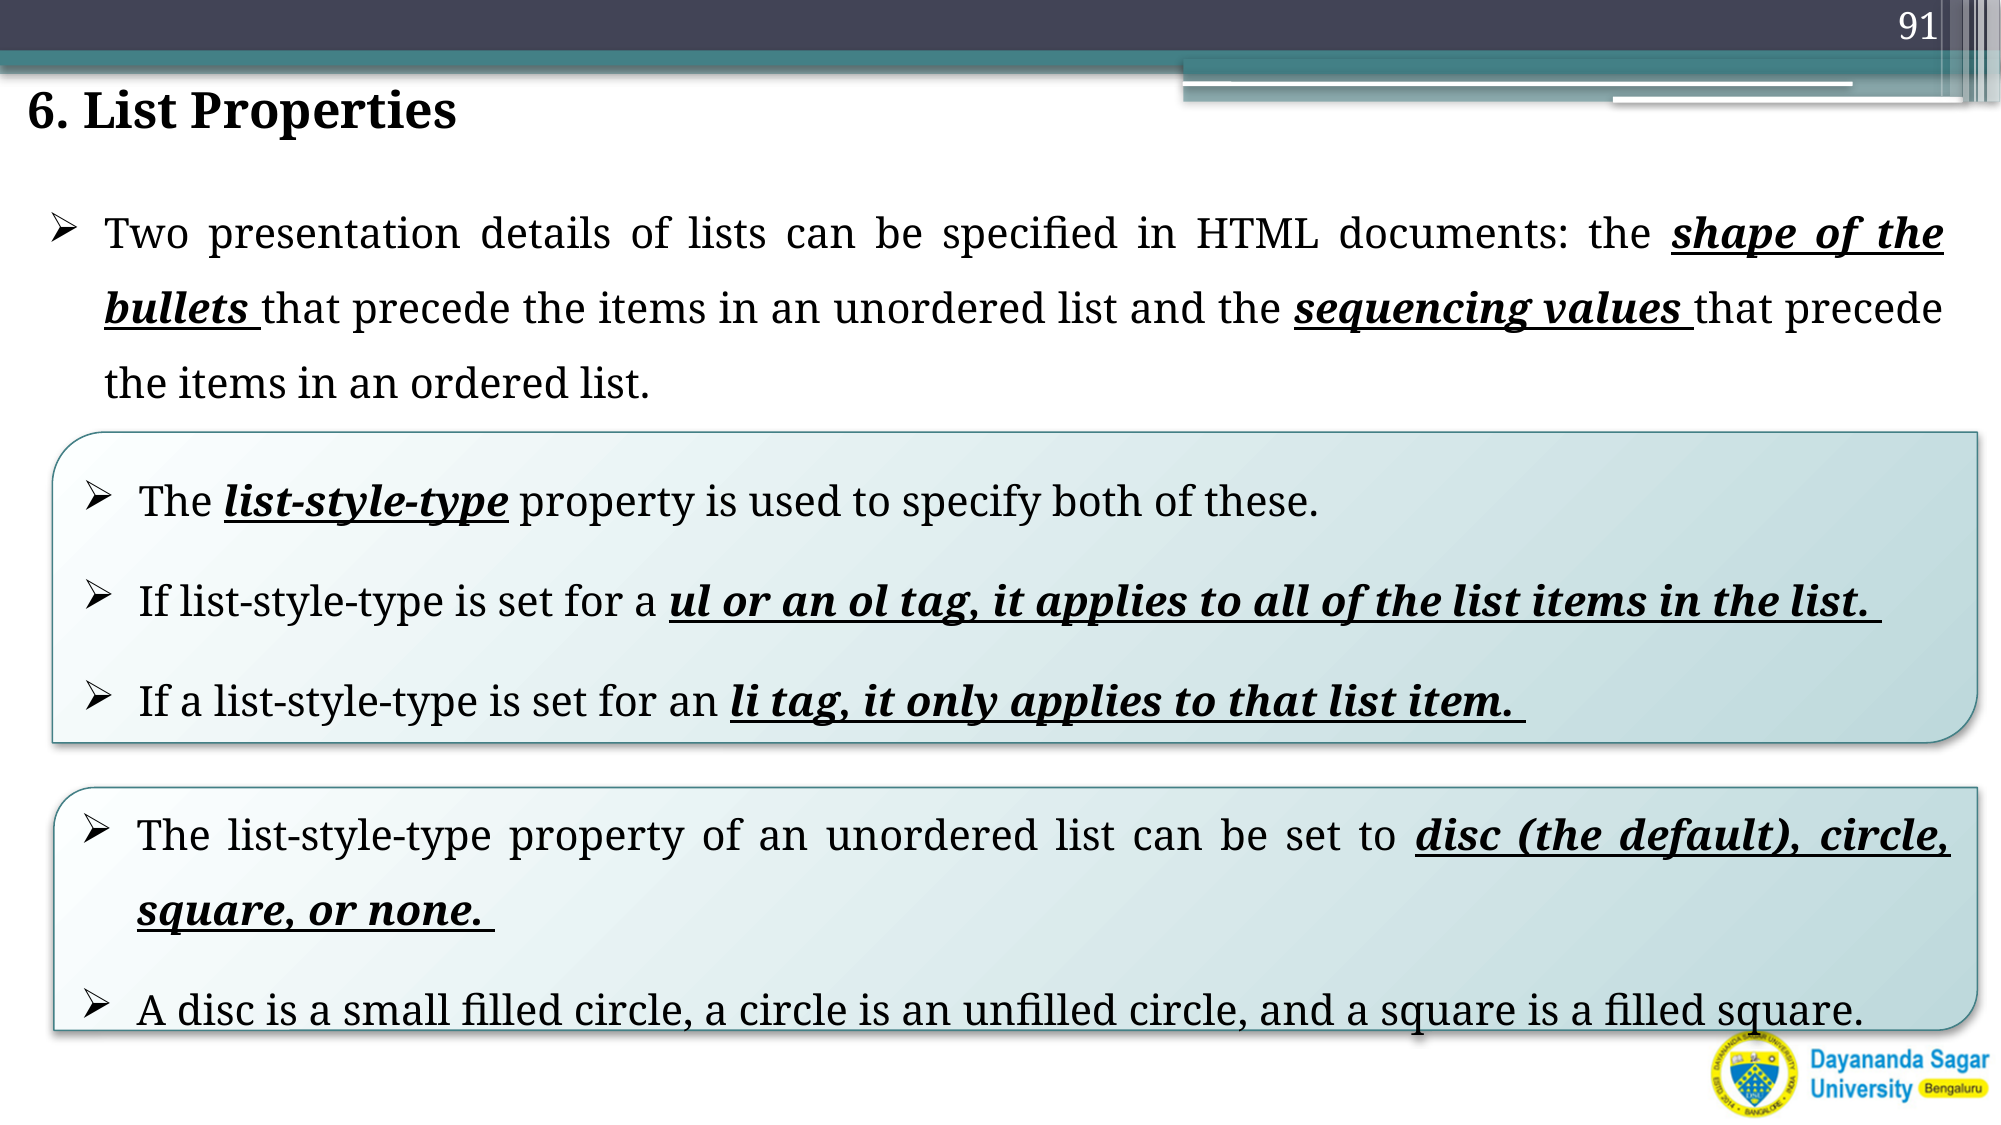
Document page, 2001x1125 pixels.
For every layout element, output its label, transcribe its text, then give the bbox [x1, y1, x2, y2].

text_box 6. List Properties [12, 70, 1150, 146]
text_box The list-style-type property of an unordered list can be set to disc (the default), circle, square, or none. A disc is a small filled circle, a circle is an unfilled circle, and a square is a filled square. [53, 786, 1979, 1032]
text_box The list-style-type property is used to specify both of these. If list-style-type is set for a ul or an ol tag, it applies to all of the list items in the list. If a list-style-type is set for an li tag, it only applies to that list item. [51, 431, 1979, 744]
slide_number 91 [1788, 0, 1955, 61]
text_box Two presentation details of lists can be specified in HTML documents: the shape of the bullets that precede the items in an unordered list and the sequencing values that precede the items in an ordered list. [33, 174, 1959, 515]
picture [1707, 1021, 1996, 1125]
